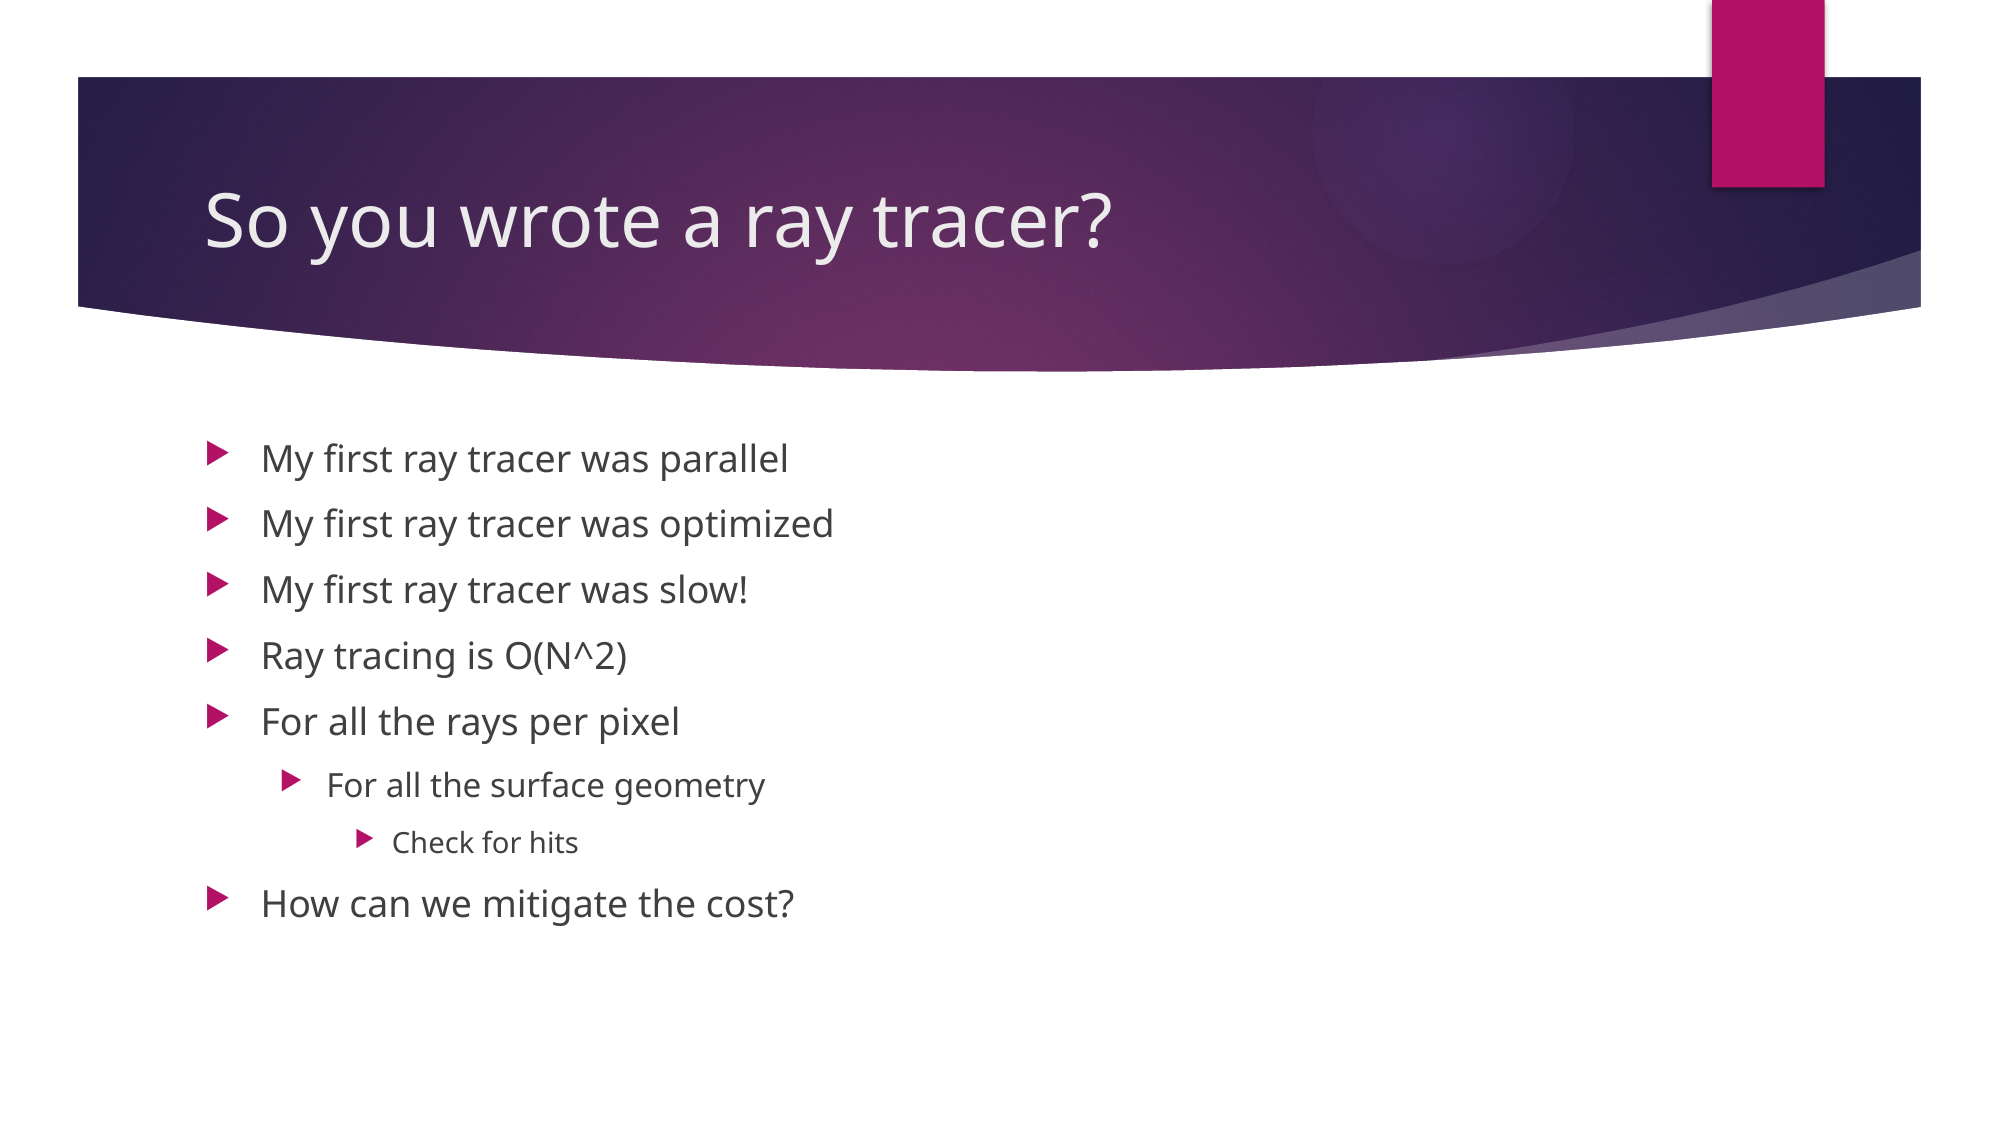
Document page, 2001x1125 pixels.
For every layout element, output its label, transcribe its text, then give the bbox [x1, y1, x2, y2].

title So you wrote a ray tracer? [189, 159, 1627, 276]
list My first ray tracer was parallel My first ray tracer was optimized My first ray tracer was slow! Ray tracing is O(N^2) For all the rays per pixel For all the surface geometry Check for hits How can we mitigate the cost? [189, 427, 1638, 988]
